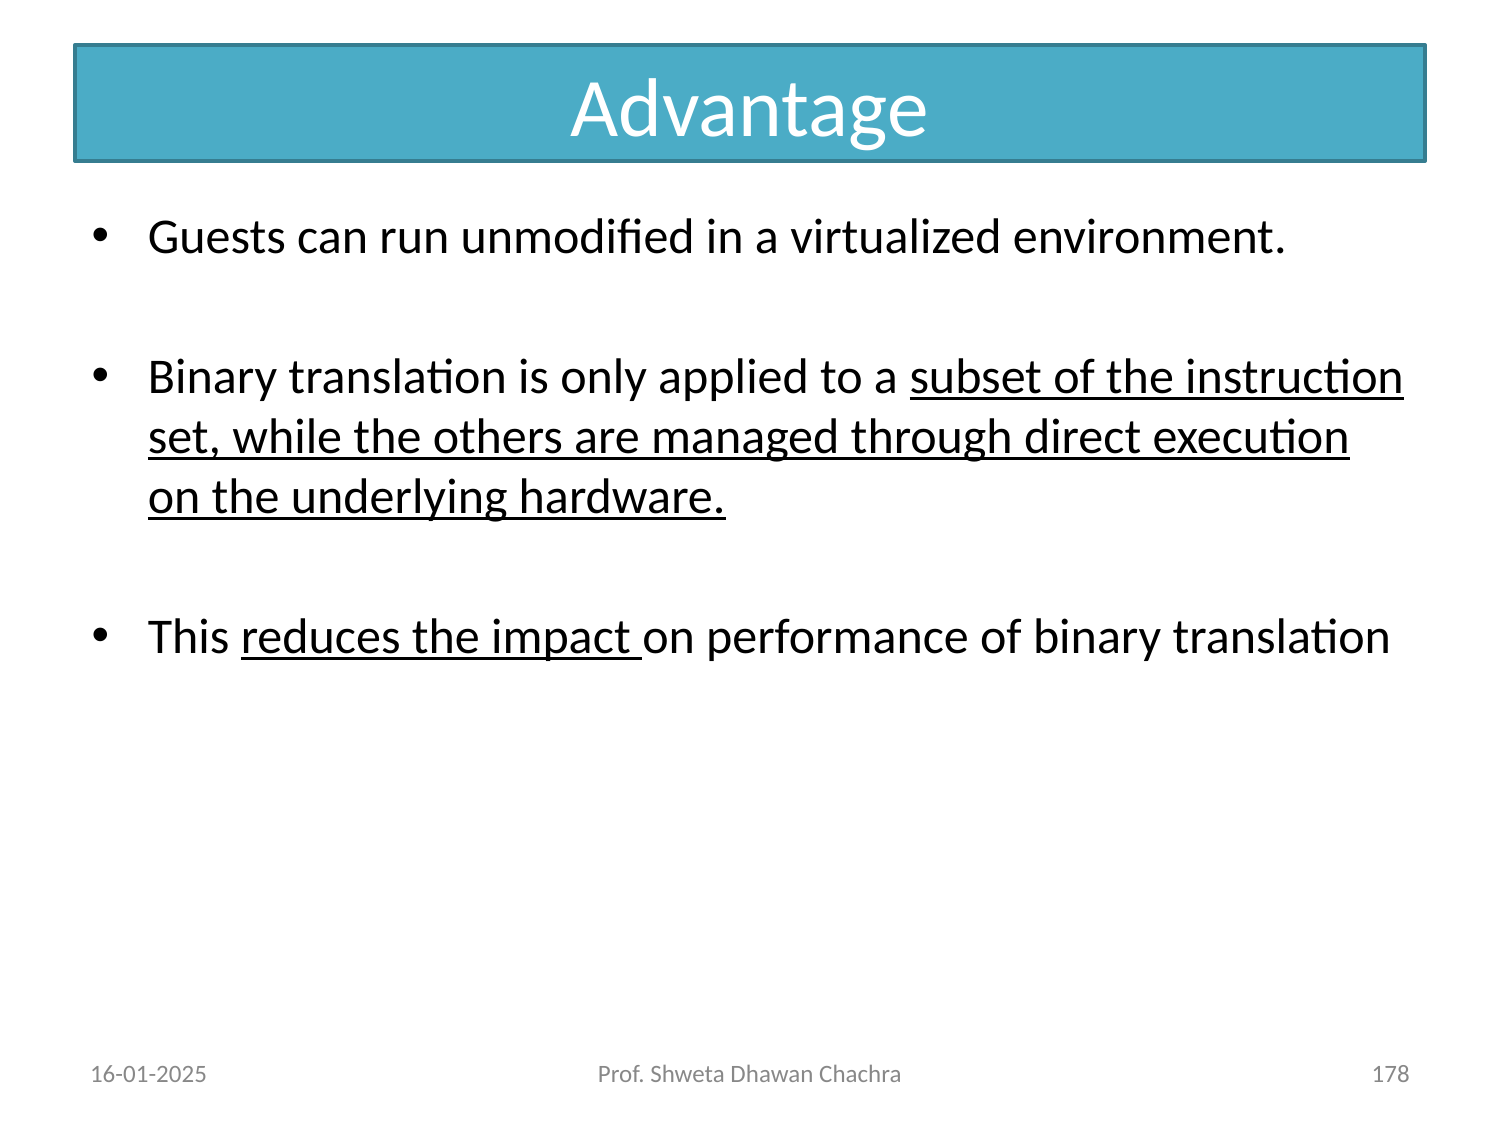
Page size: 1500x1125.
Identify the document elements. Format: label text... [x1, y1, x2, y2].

title Advantage [75, 45, 1425, 161]
slide_number ‹#› [1074, 1042, 1425, 1103]
list Guests can run unmodified in a virtualized environment. Binary translation is only applied to a subset of the instruction set, while the others are managed through direct execution on the underlying hardware. This reduces the impact on performance of binary translation [76, 196, 1427, 728]
footer Prof. Shweta Dhawan Chachra [512, 1042, 988, 1103]
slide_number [75, 1042, 425, 1103]
